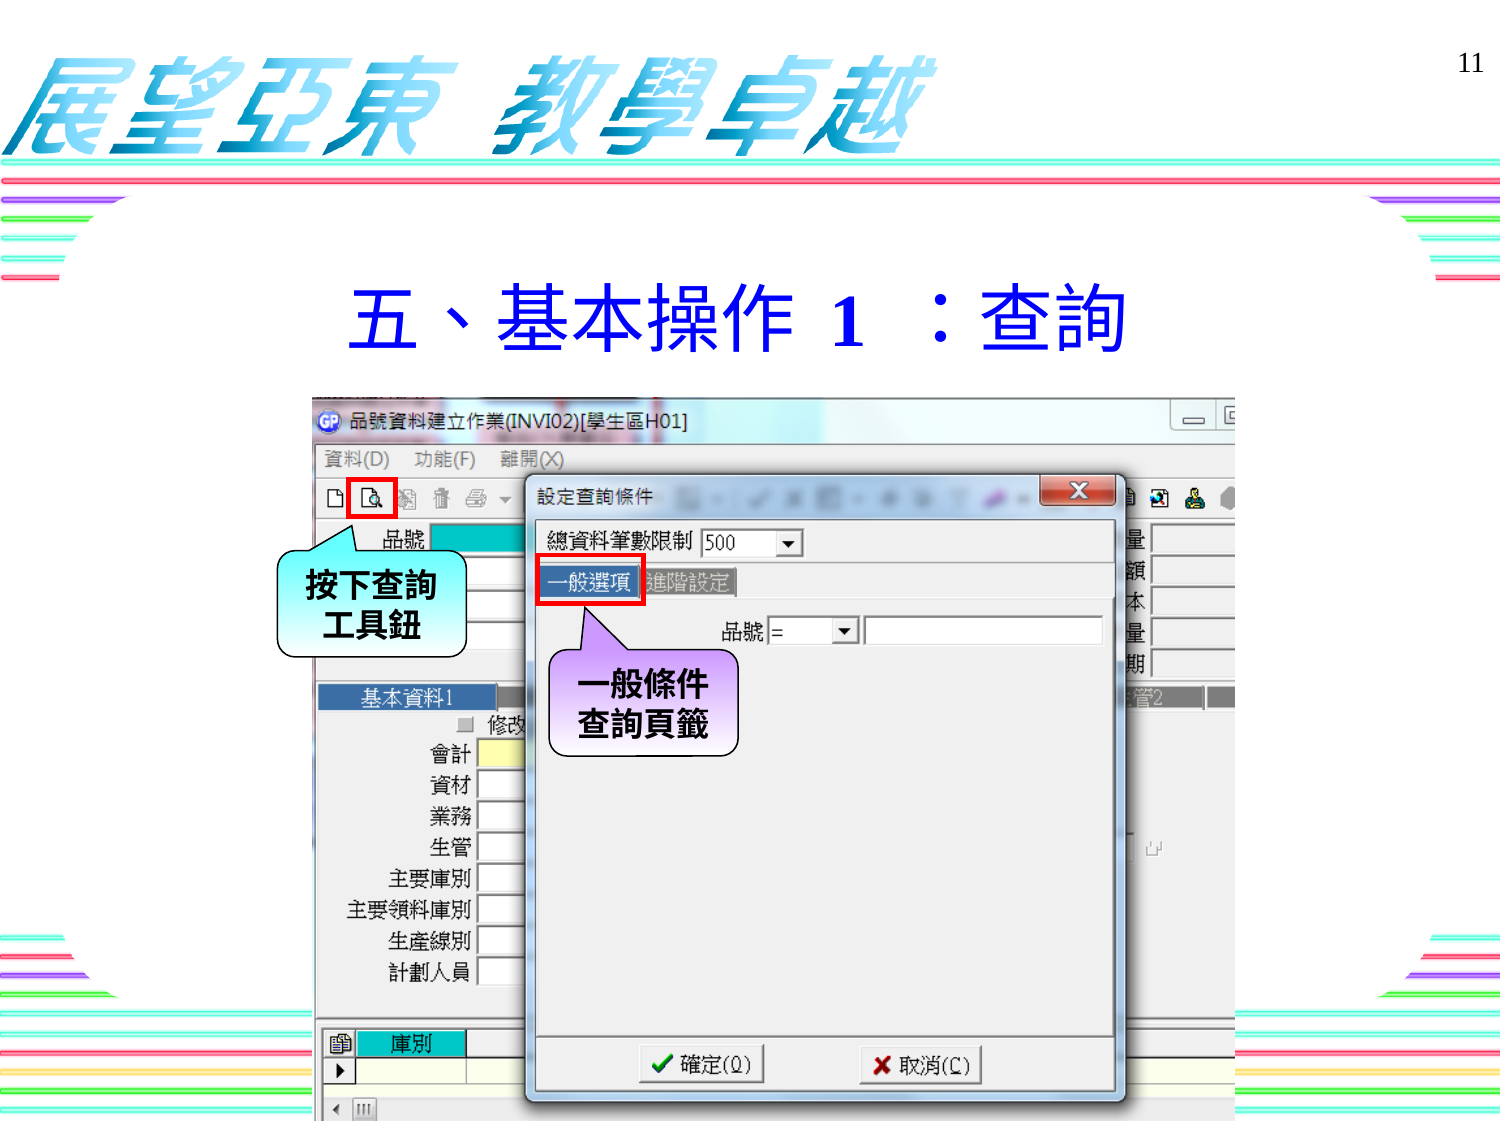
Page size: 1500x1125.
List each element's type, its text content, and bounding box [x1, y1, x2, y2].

text_box 按下查詢工具鈕 [277, 550, 307, 657]
picture [0, 0, 1500, 1125]
title 五、基本操作 1 ：查詢 [70, 222, 1421, 411]
slide_number 11 [1149, 31, 1500, 91]
